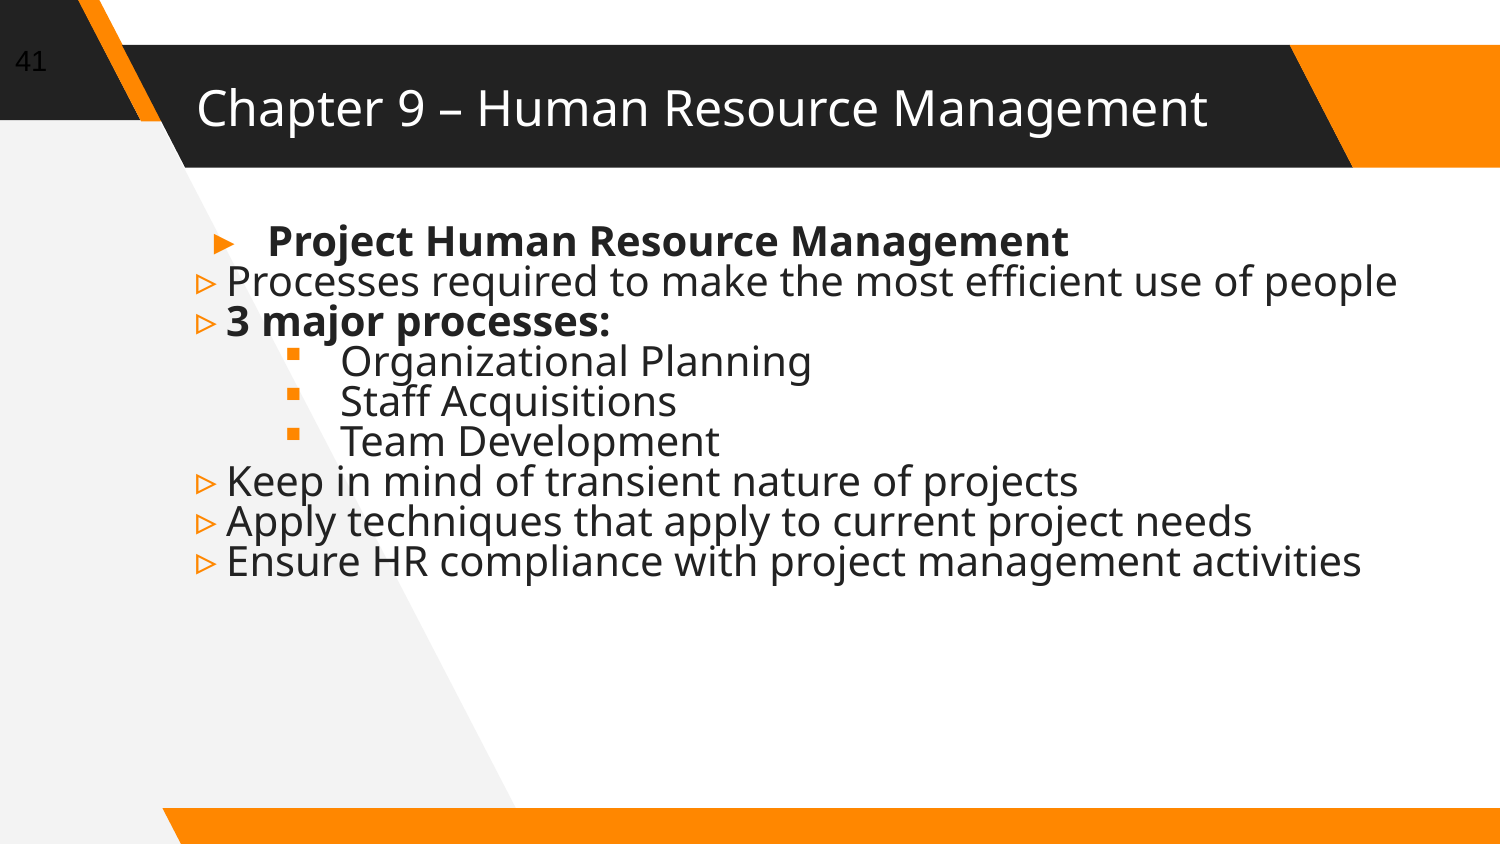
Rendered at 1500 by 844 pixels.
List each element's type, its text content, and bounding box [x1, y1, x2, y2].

title Chapter 9 – Human Resource Management [181, 45, 1285, 169]
slide_number 41 [0, 0, 98, 121]
list Project Human Resource Management Processes required to make the most efficient use of people 3 major processes: Organizational Planning Staff Acquisitions Team Development Keep in mind of transient nature of projects Apply techniques that apply to current project needs Ensure HR compliance with project management activities [181, 209, 1425, 808]
